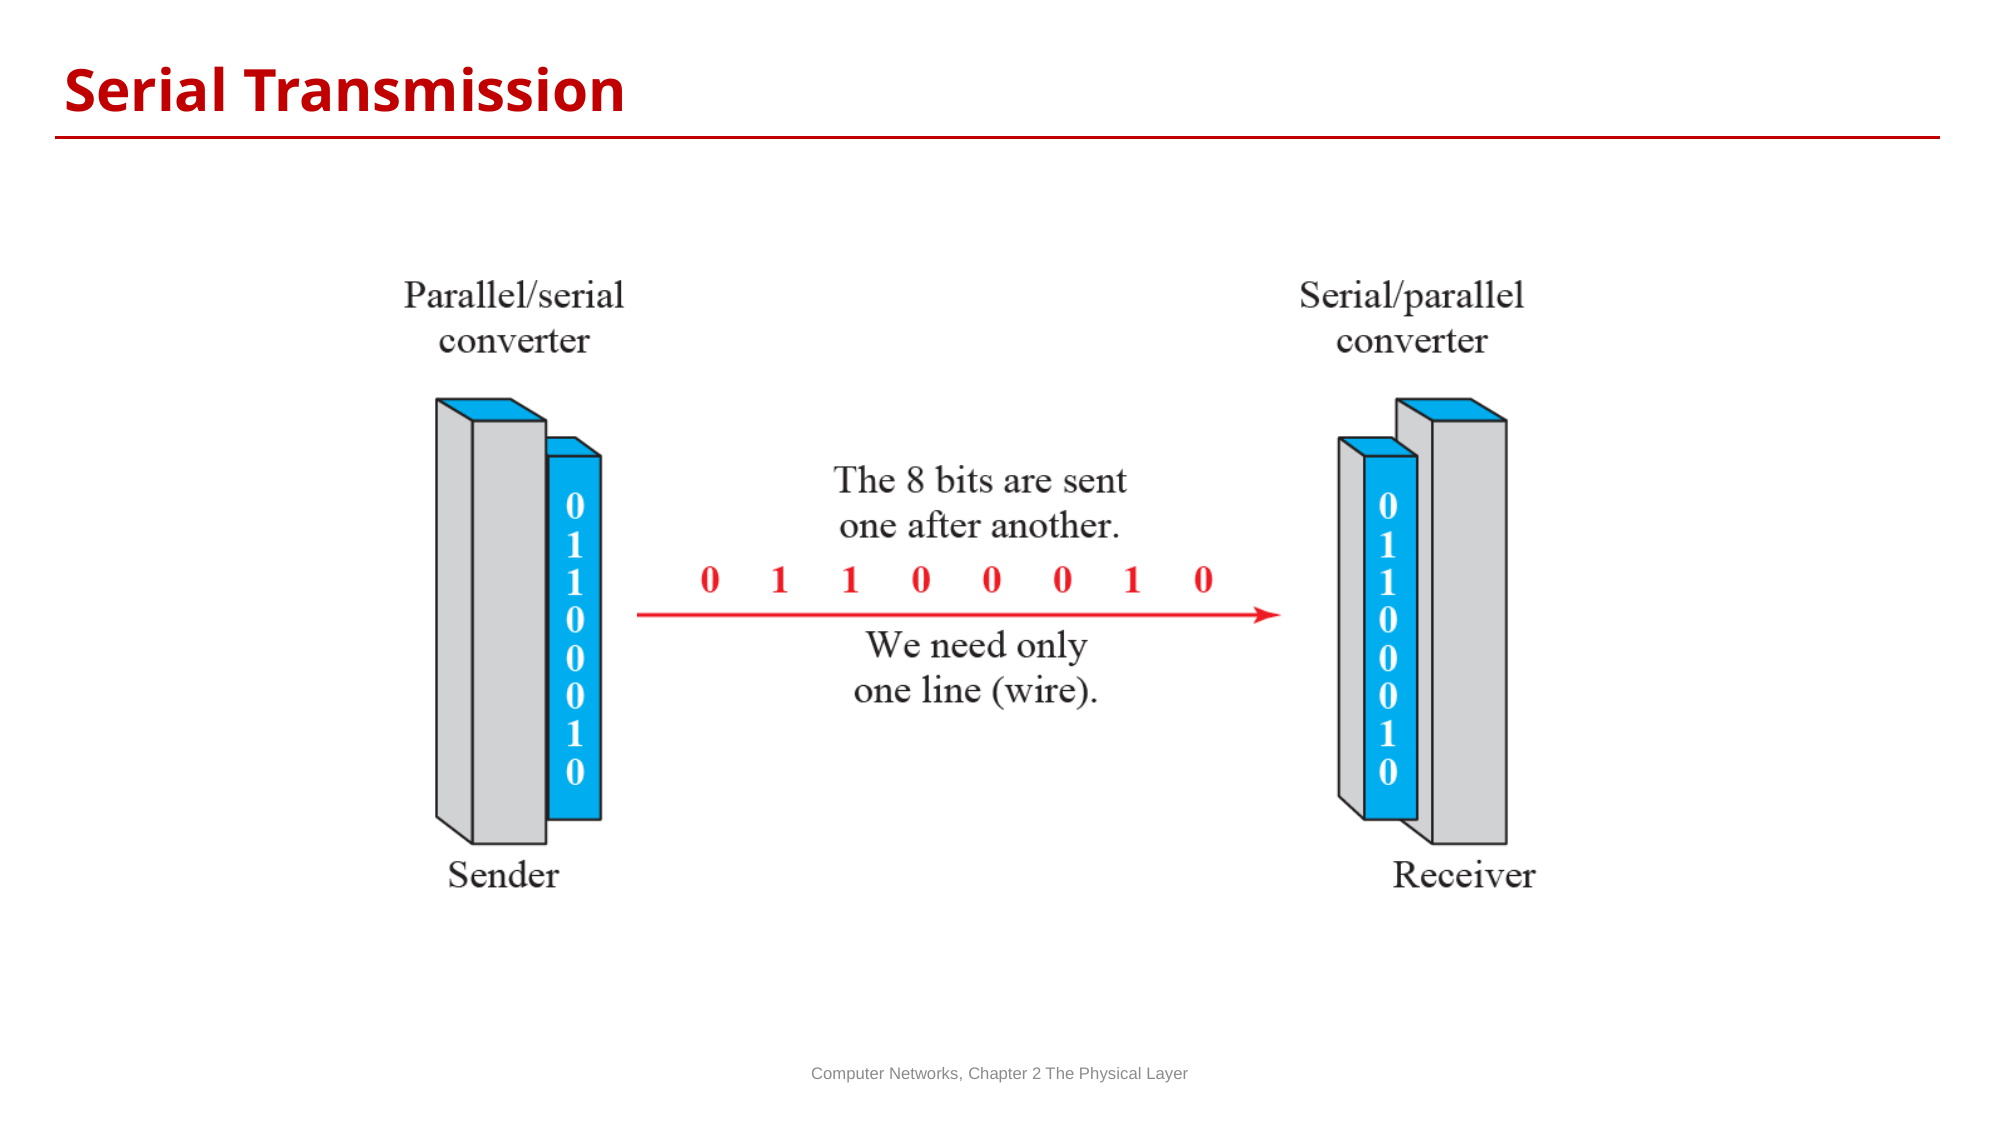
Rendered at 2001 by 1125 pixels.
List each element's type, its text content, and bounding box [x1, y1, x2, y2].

text_box Serial Transmission [49, 45, 1972, 130]
footer Computer Networks, Chapter 2 The Physical Layer [662, 1042, 1338, 1103]
picture [404, 274, 626, 900]
picture [637, 459, 1282, 716]
picture [1299, 274, 1537, 900]
